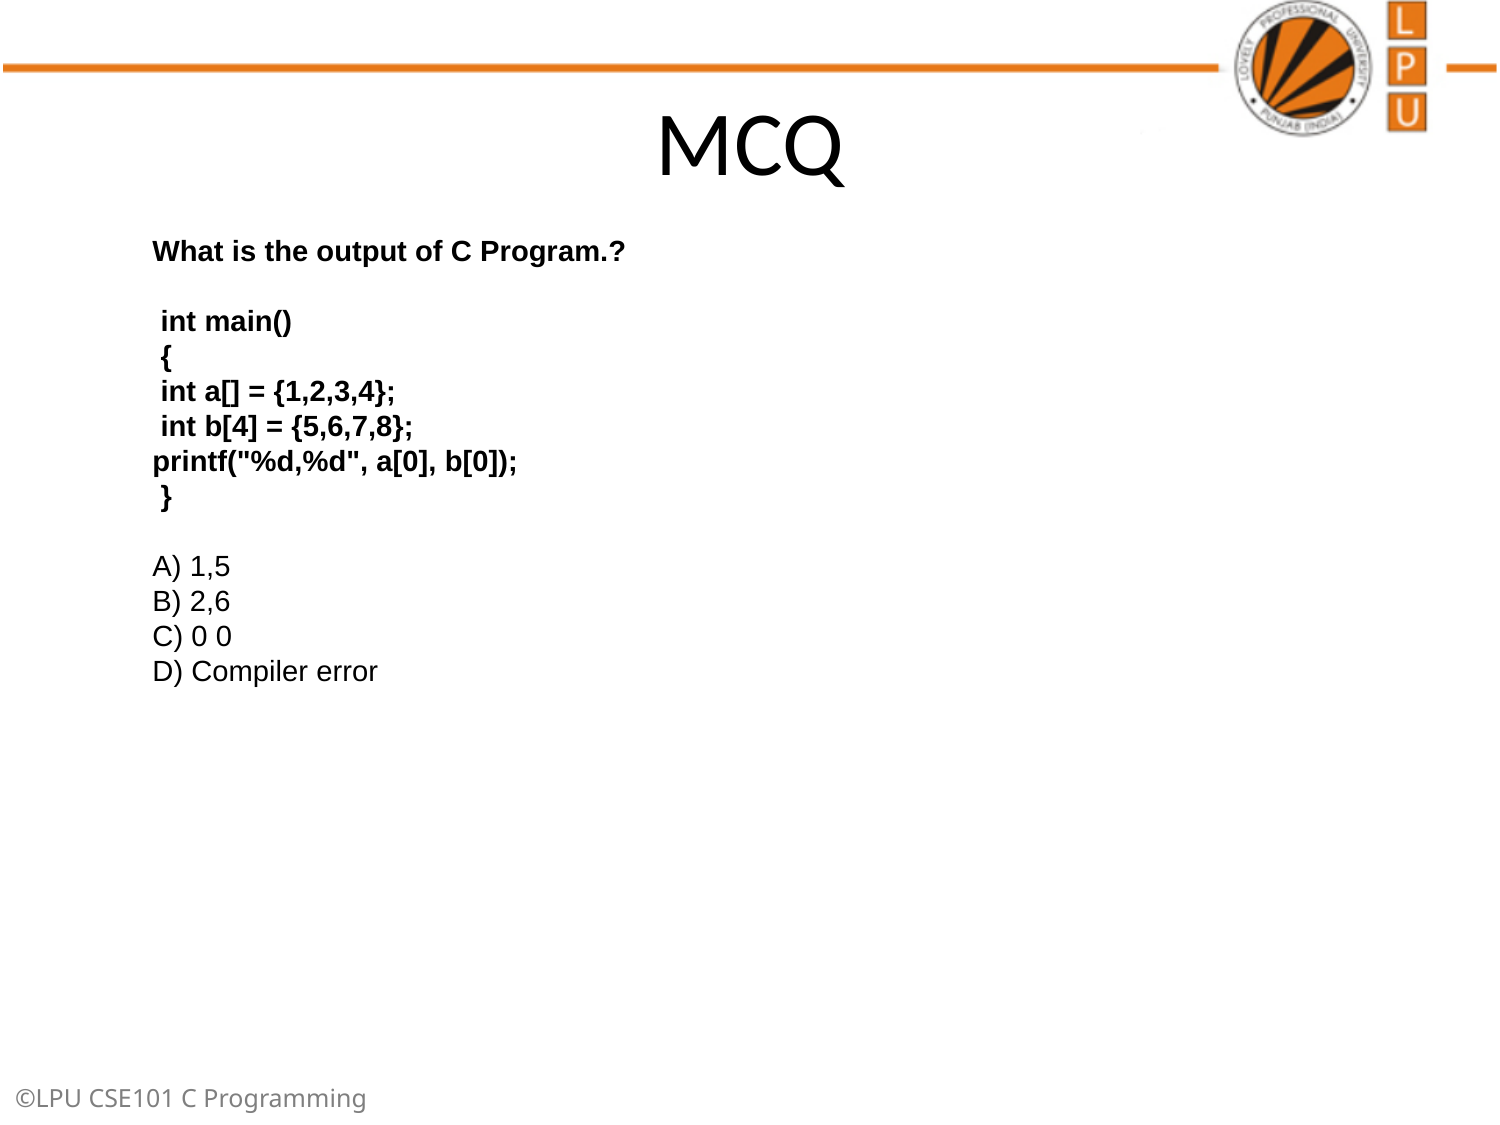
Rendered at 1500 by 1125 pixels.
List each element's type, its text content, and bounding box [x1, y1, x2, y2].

text_box What is the output of C Program.? int main() { int a[] = {1,2,3,4}; int b[4] = {5,6,7,8}; printf("%d,%d", a[0], b[0]); } A) 1,5 B) 2,6 C) 0 0 D) Compiler error [137, 224, 1125, 695]
picture [3, 0, 1500, 155]
title MCQ [75, 45, 1425, 233]
